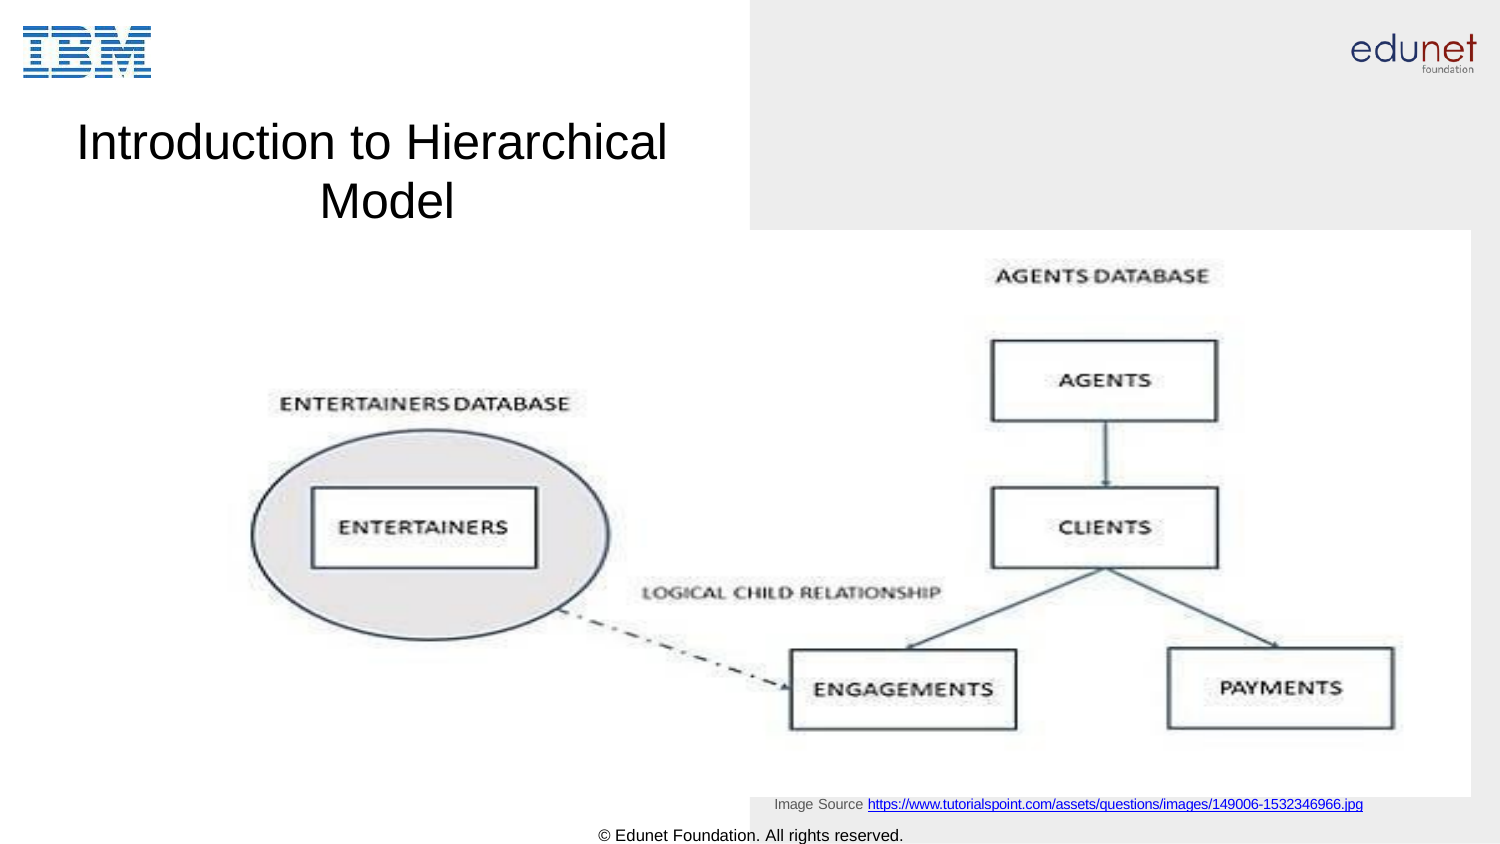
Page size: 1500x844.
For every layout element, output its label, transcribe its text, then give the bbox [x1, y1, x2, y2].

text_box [749, 0, 1500, 844]
picture [23, 26, 151, 78]
text_box Introduction to Hierarchical Model [73, 105, 671, 229]
text_box Image Source https://www.tutorialspoint.com/assets/questions/images/149006-1532346966.jpg © Edunet Foundation. All rights reserved. [596, 804, 744, 844]
picture [49, 230, 1472, 797]
